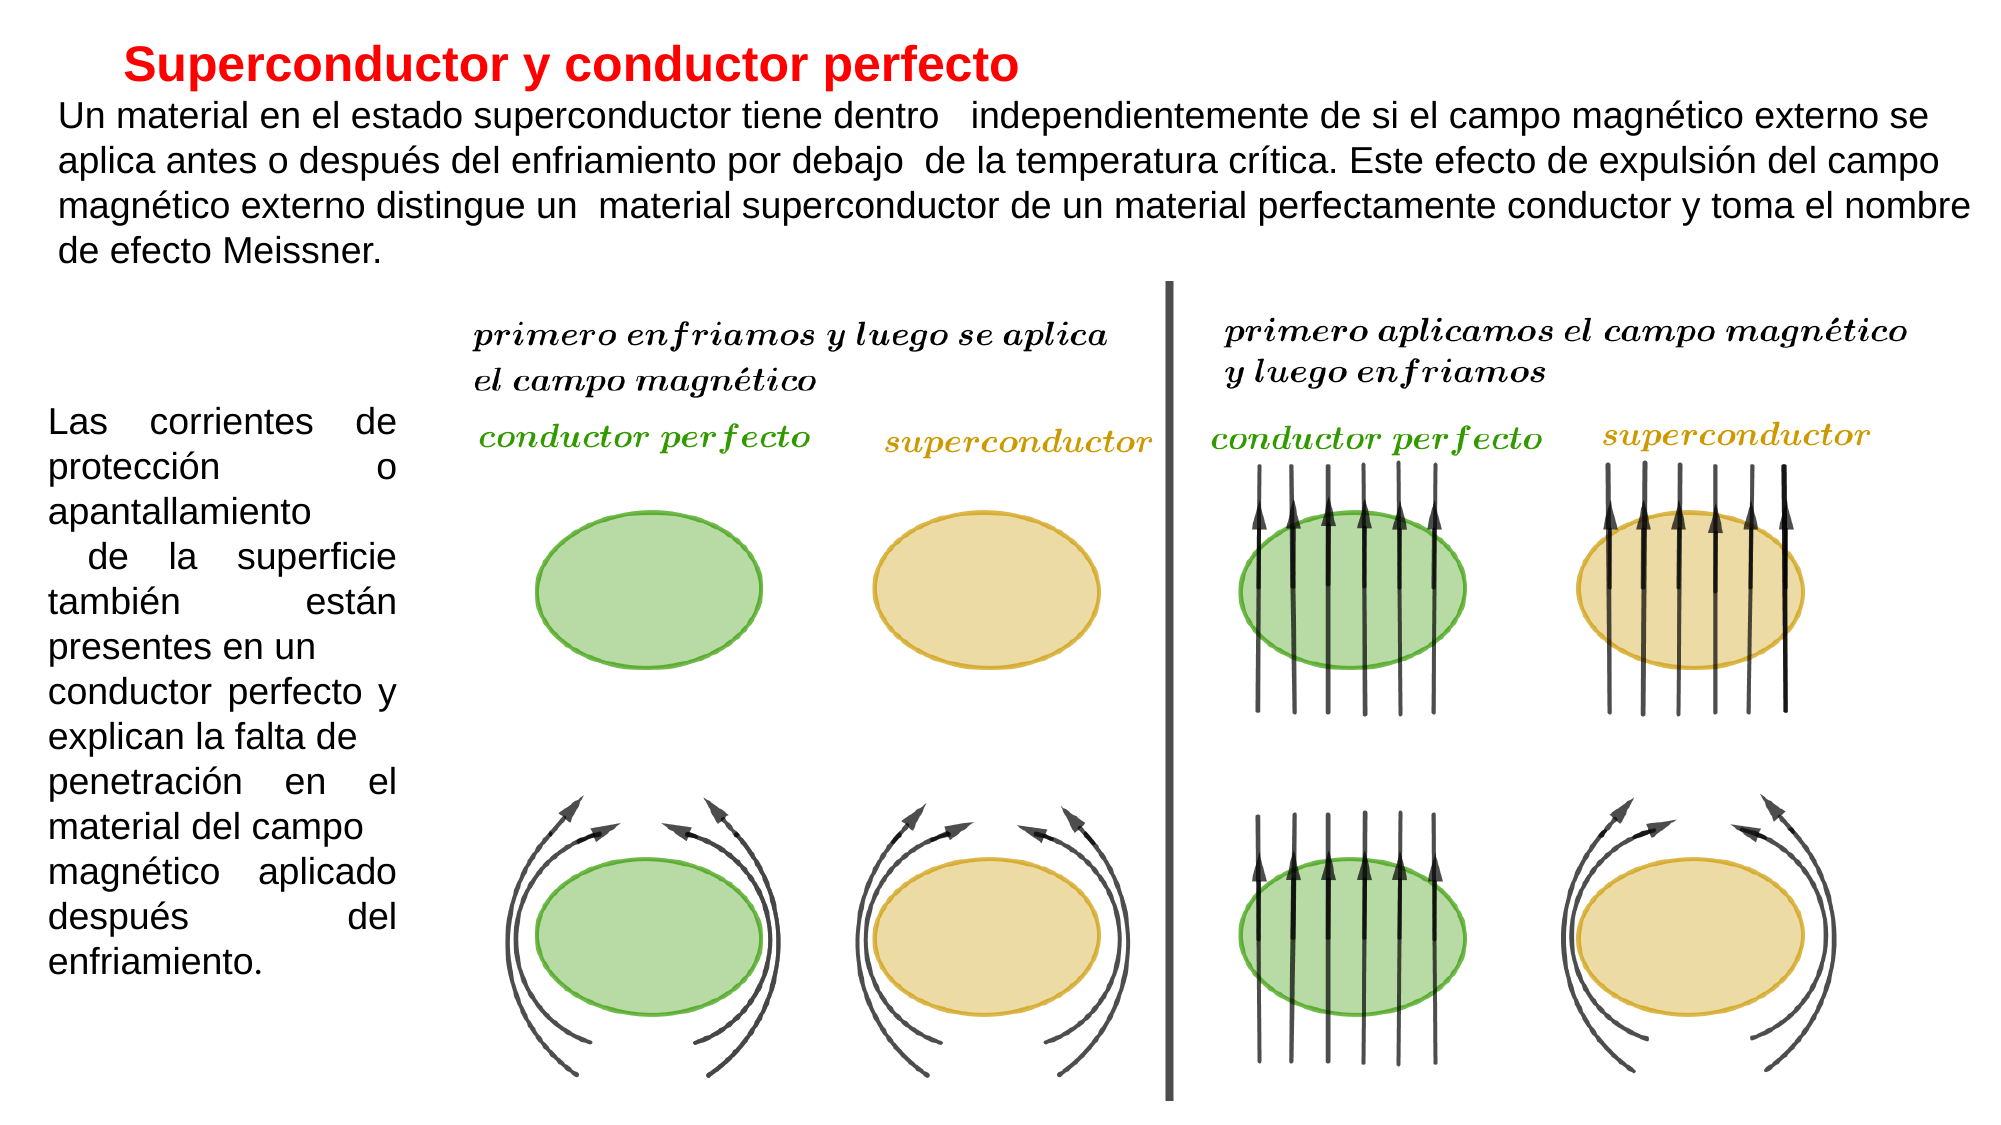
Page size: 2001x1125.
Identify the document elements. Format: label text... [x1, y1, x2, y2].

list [462, 281, 1919, 1101]
text_box Superconductor y conductor perfecto [108, 24, 1036, 99]
text_box Las corrientes de protección o apantallamiento de la superficie también están presentes en un conductor perfecto y explican la falta de penetración en el material del campo magnético aplicado después del enfriamiento. [33, 389, 412, 1035]
